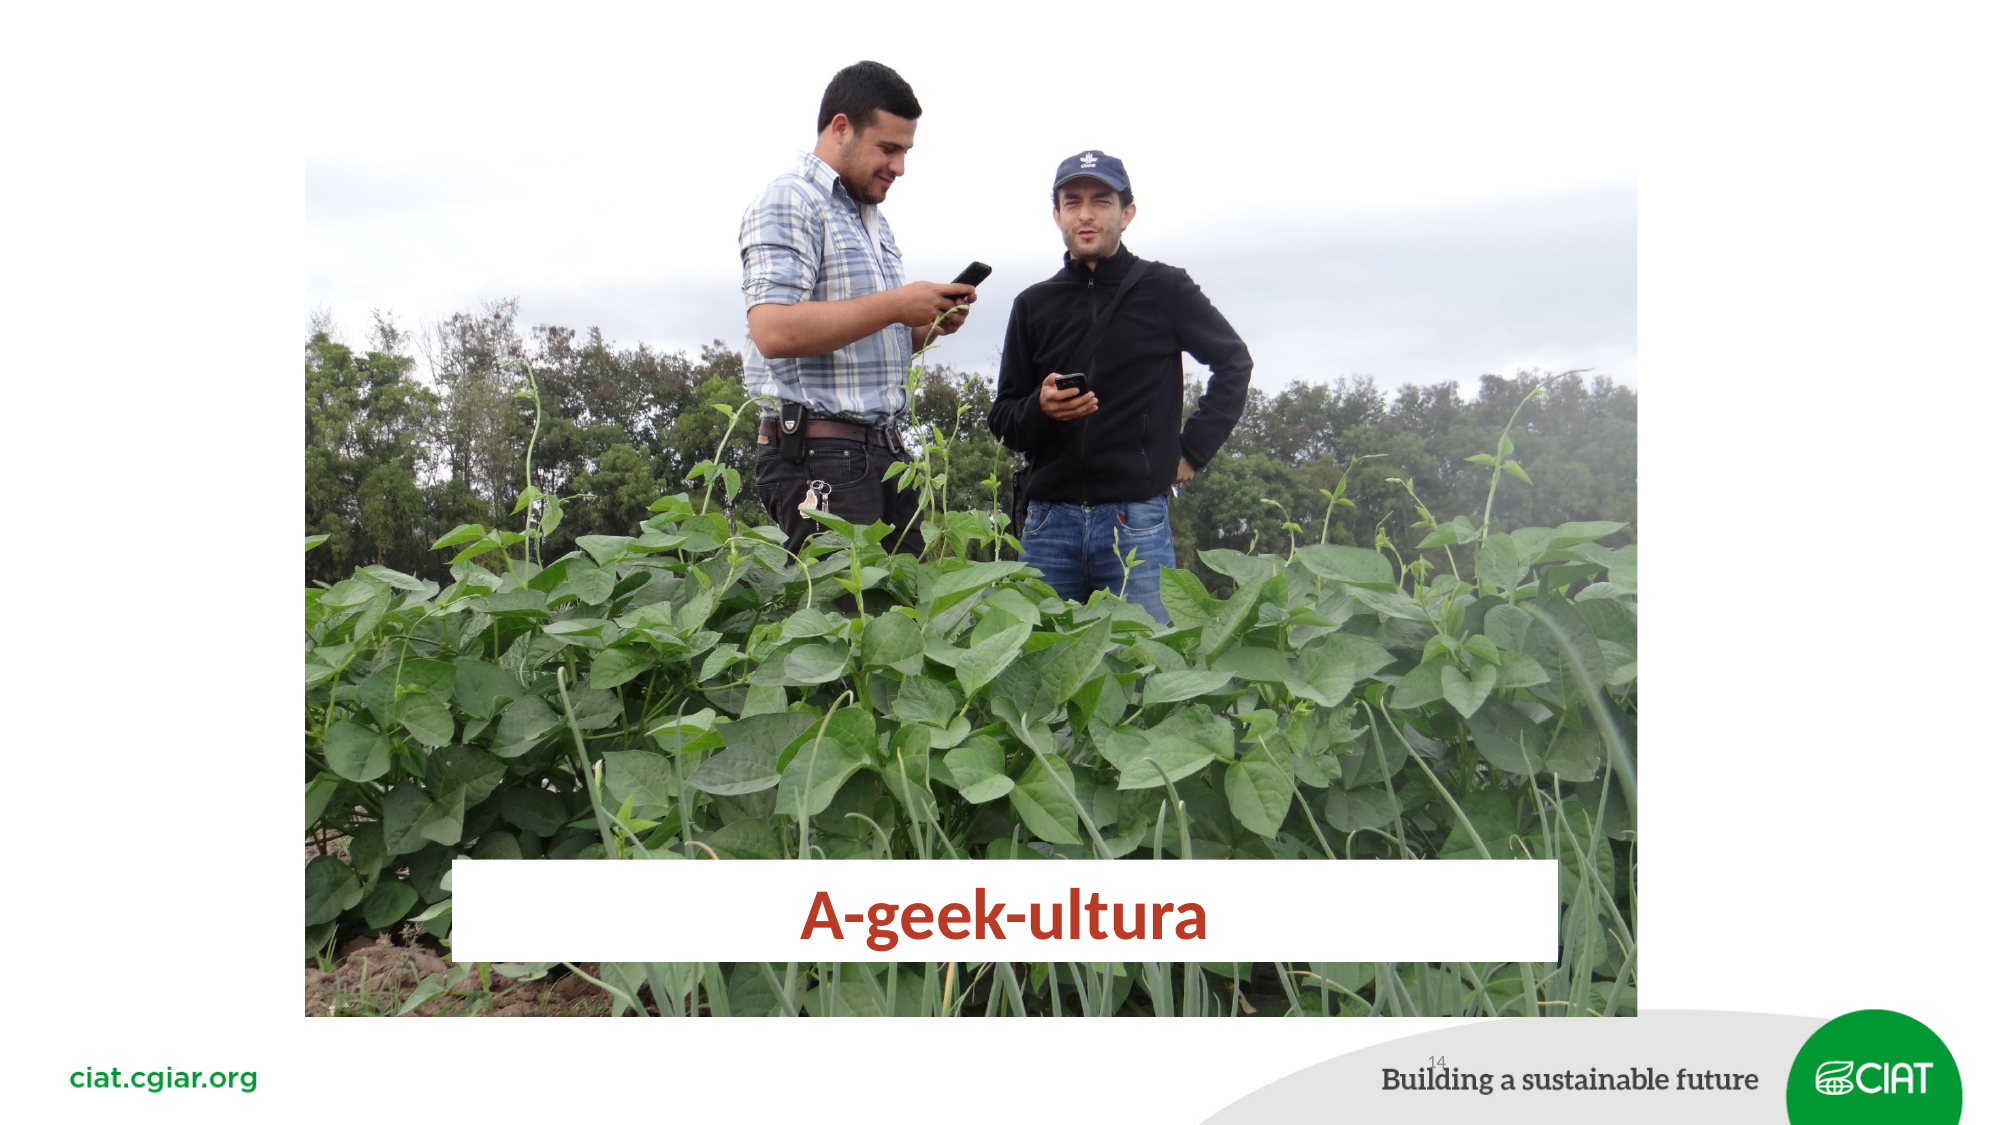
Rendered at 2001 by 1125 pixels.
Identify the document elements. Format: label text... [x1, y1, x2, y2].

picture [0, 33, 2000, 1125]
slide_number 14 [1412, 1042, 1863, 1103]
